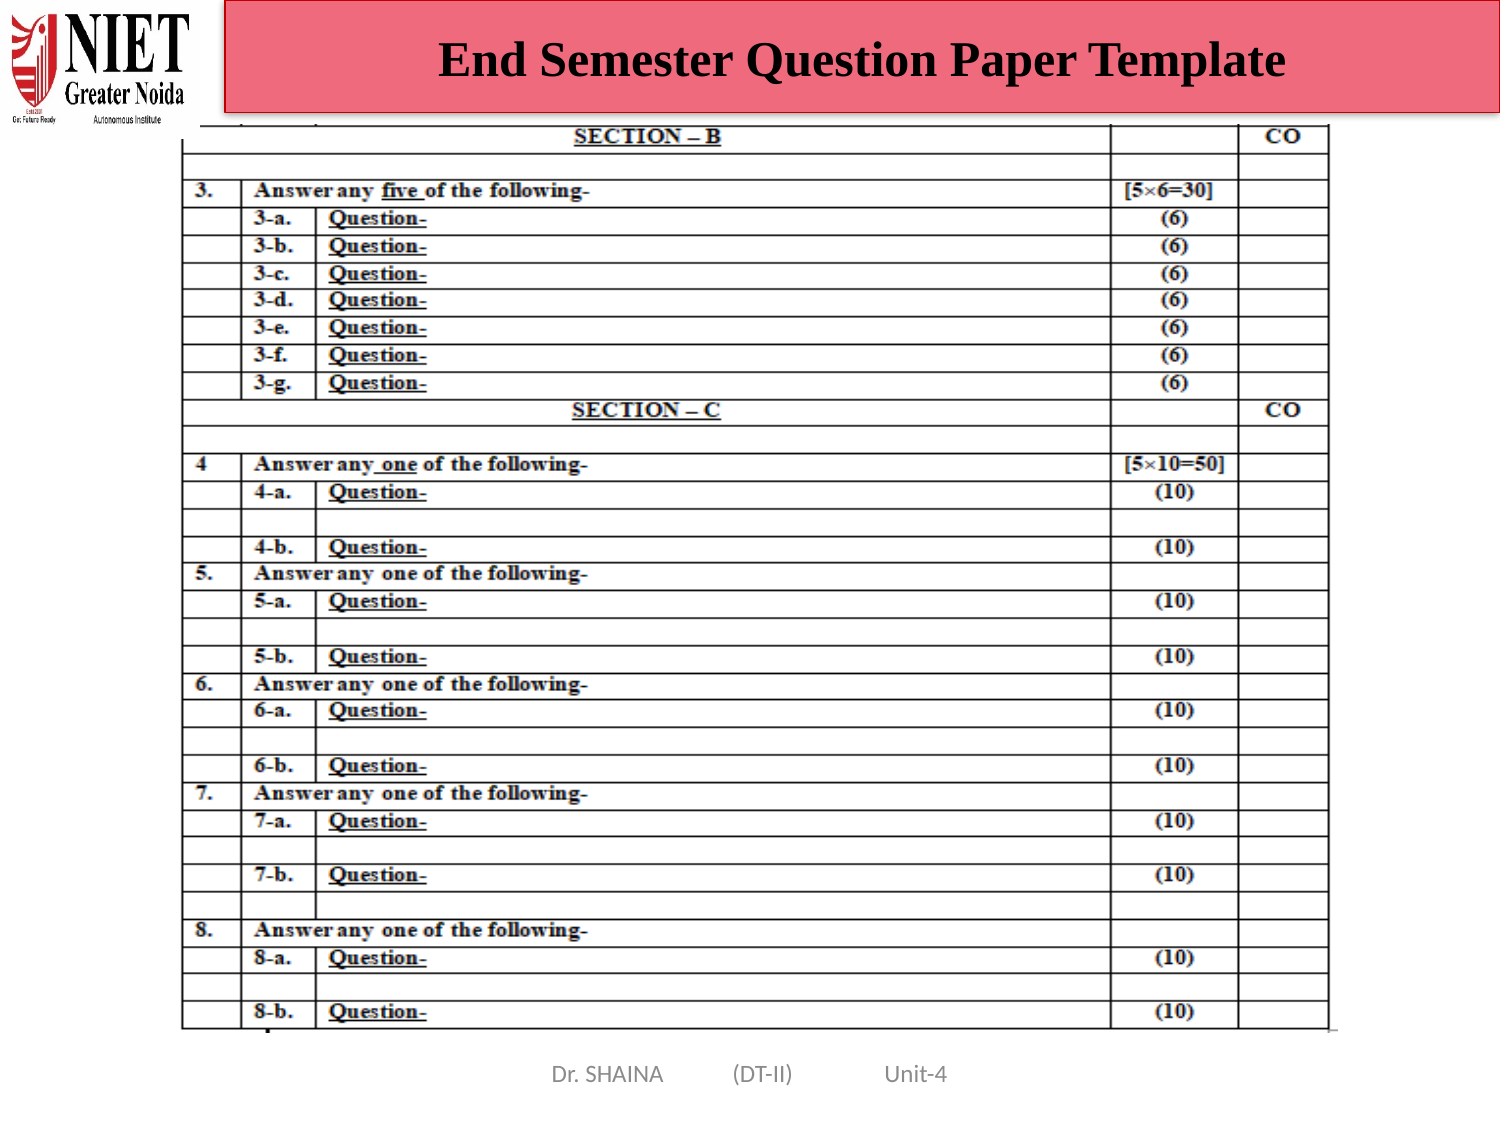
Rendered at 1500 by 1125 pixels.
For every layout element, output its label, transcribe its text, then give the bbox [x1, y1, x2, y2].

text_box End Semester Question Paper Template [224, 0, 1500, 113]
footer Dr. SHAINA (DT-II) Unit-4 [512, 1042, 988, 1103]
picture [0, 0, 201, 139]
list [174, 124, 1338, 1033]
